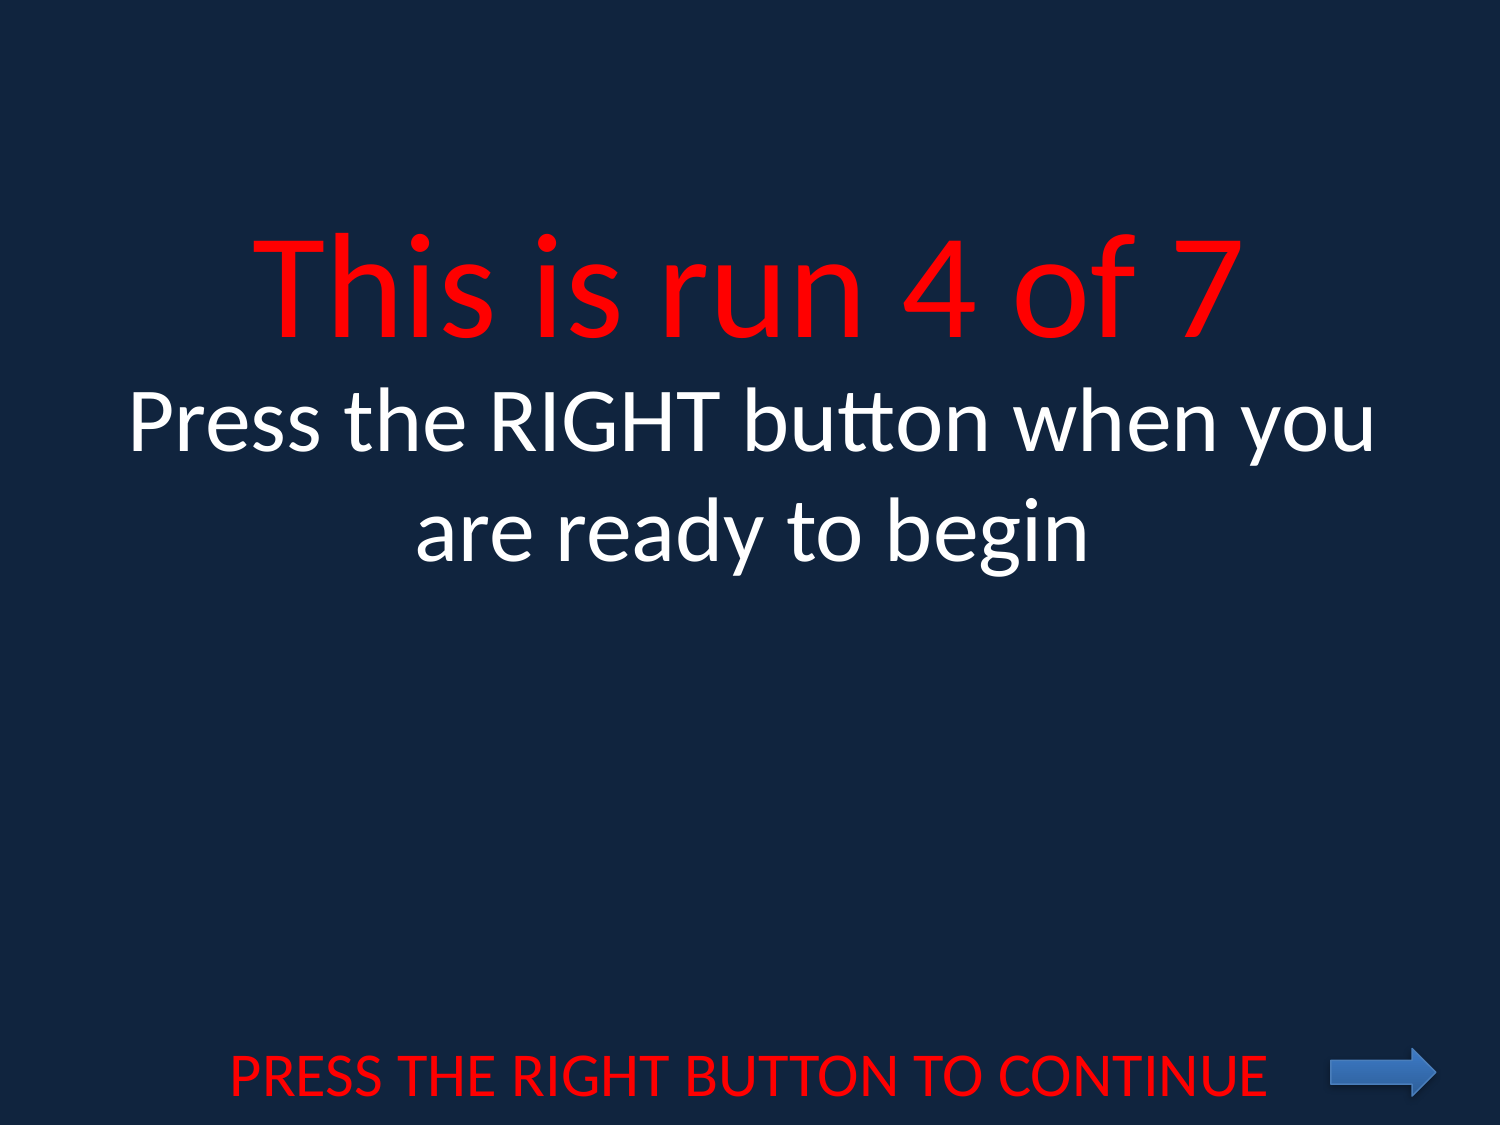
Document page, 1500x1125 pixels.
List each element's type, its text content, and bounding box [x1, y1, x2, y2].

title Press the RIGHT button when you are ready to begin [59, 349, 1448, 591]
text_box This is run 4 of 7 [0, 223, 1500, 332]
text_box PRESS THE RIGHT BUTTON TO CONTINUE [0, 1017, 1500, 1125]
